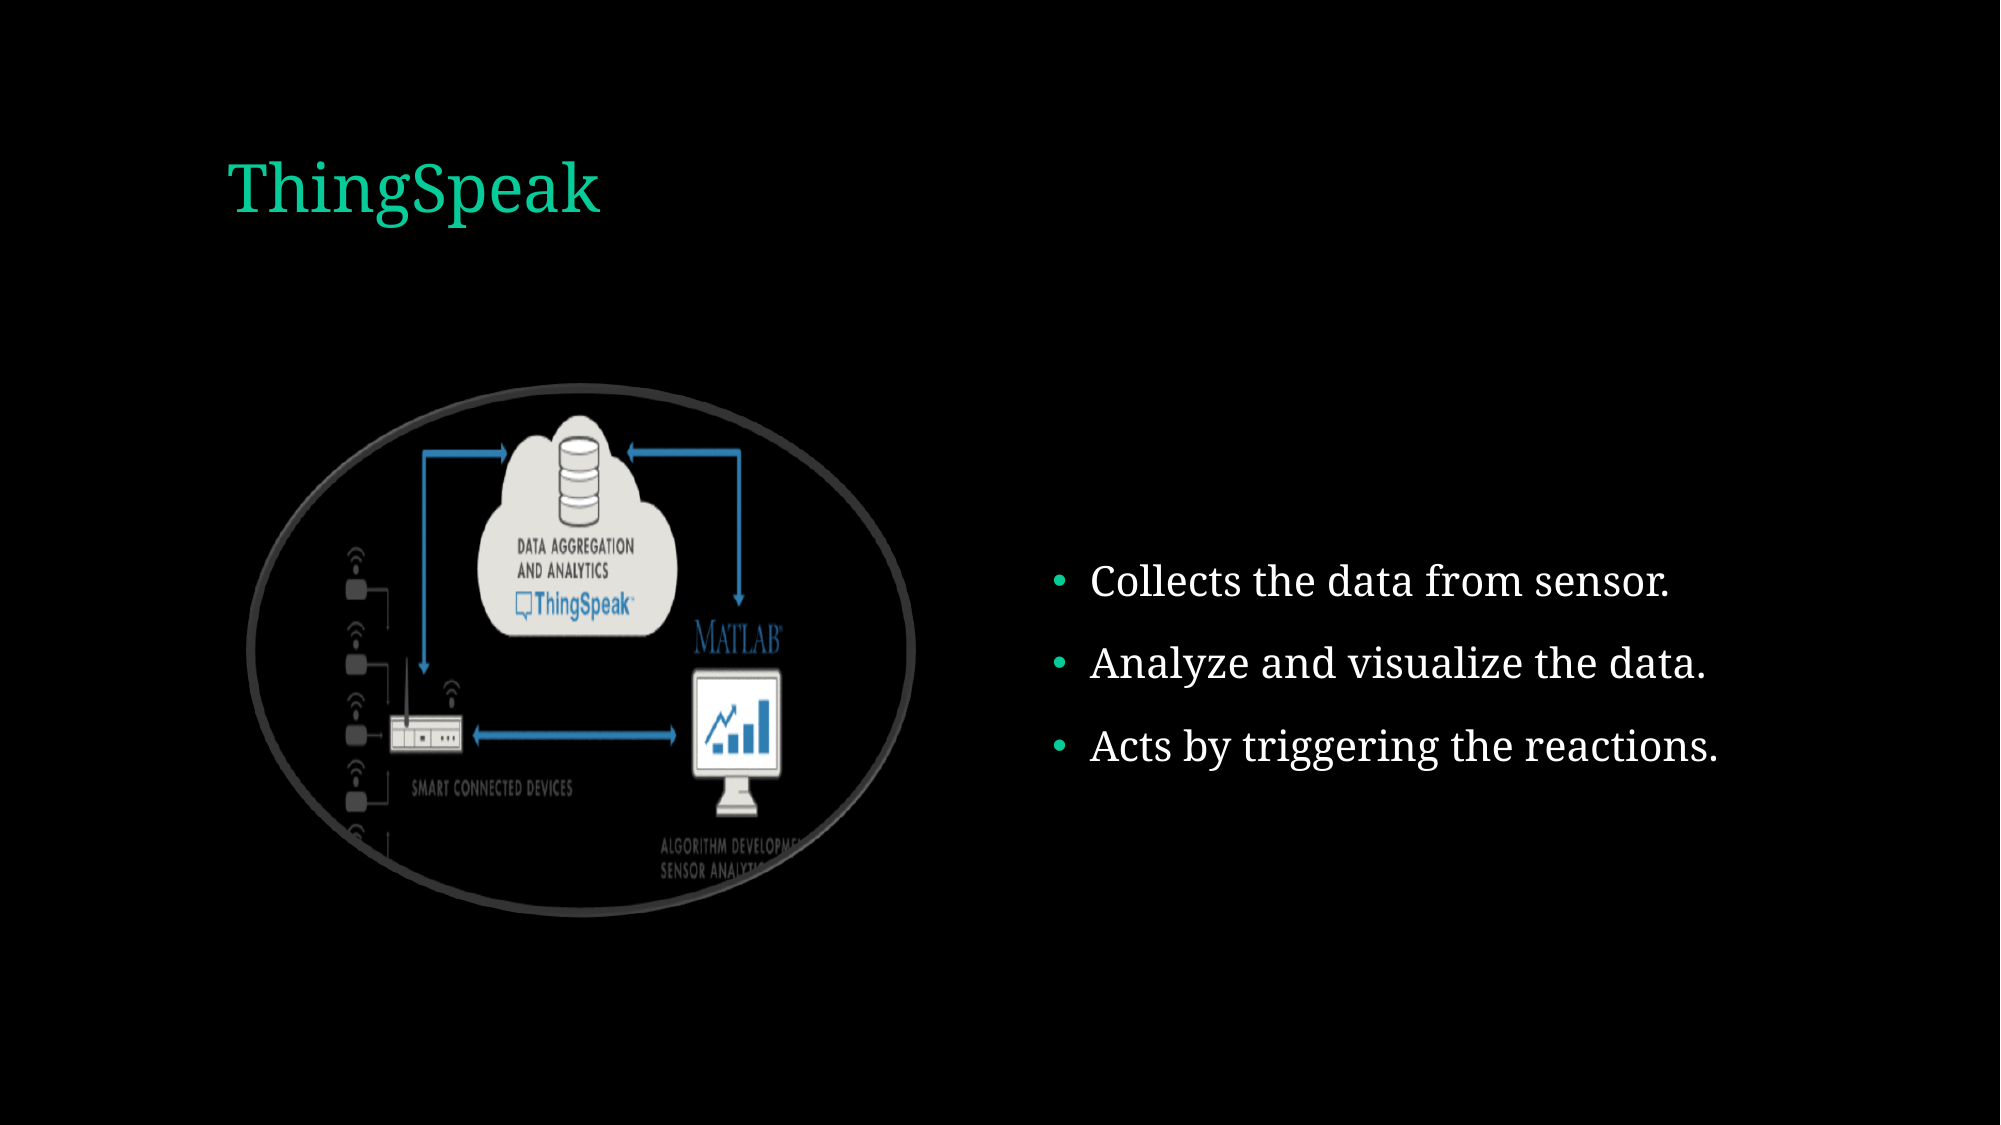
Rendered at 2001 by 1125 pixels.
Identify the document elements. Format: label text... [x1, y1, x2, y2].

title ThingSpeak [212, 59, 1788, 235]
list Collects the data from sensor. Analyze and visualize the data. Acts by triggering the reactions. [1037, 299, 1788, 1014]
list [244, 381, 917, 1111]
